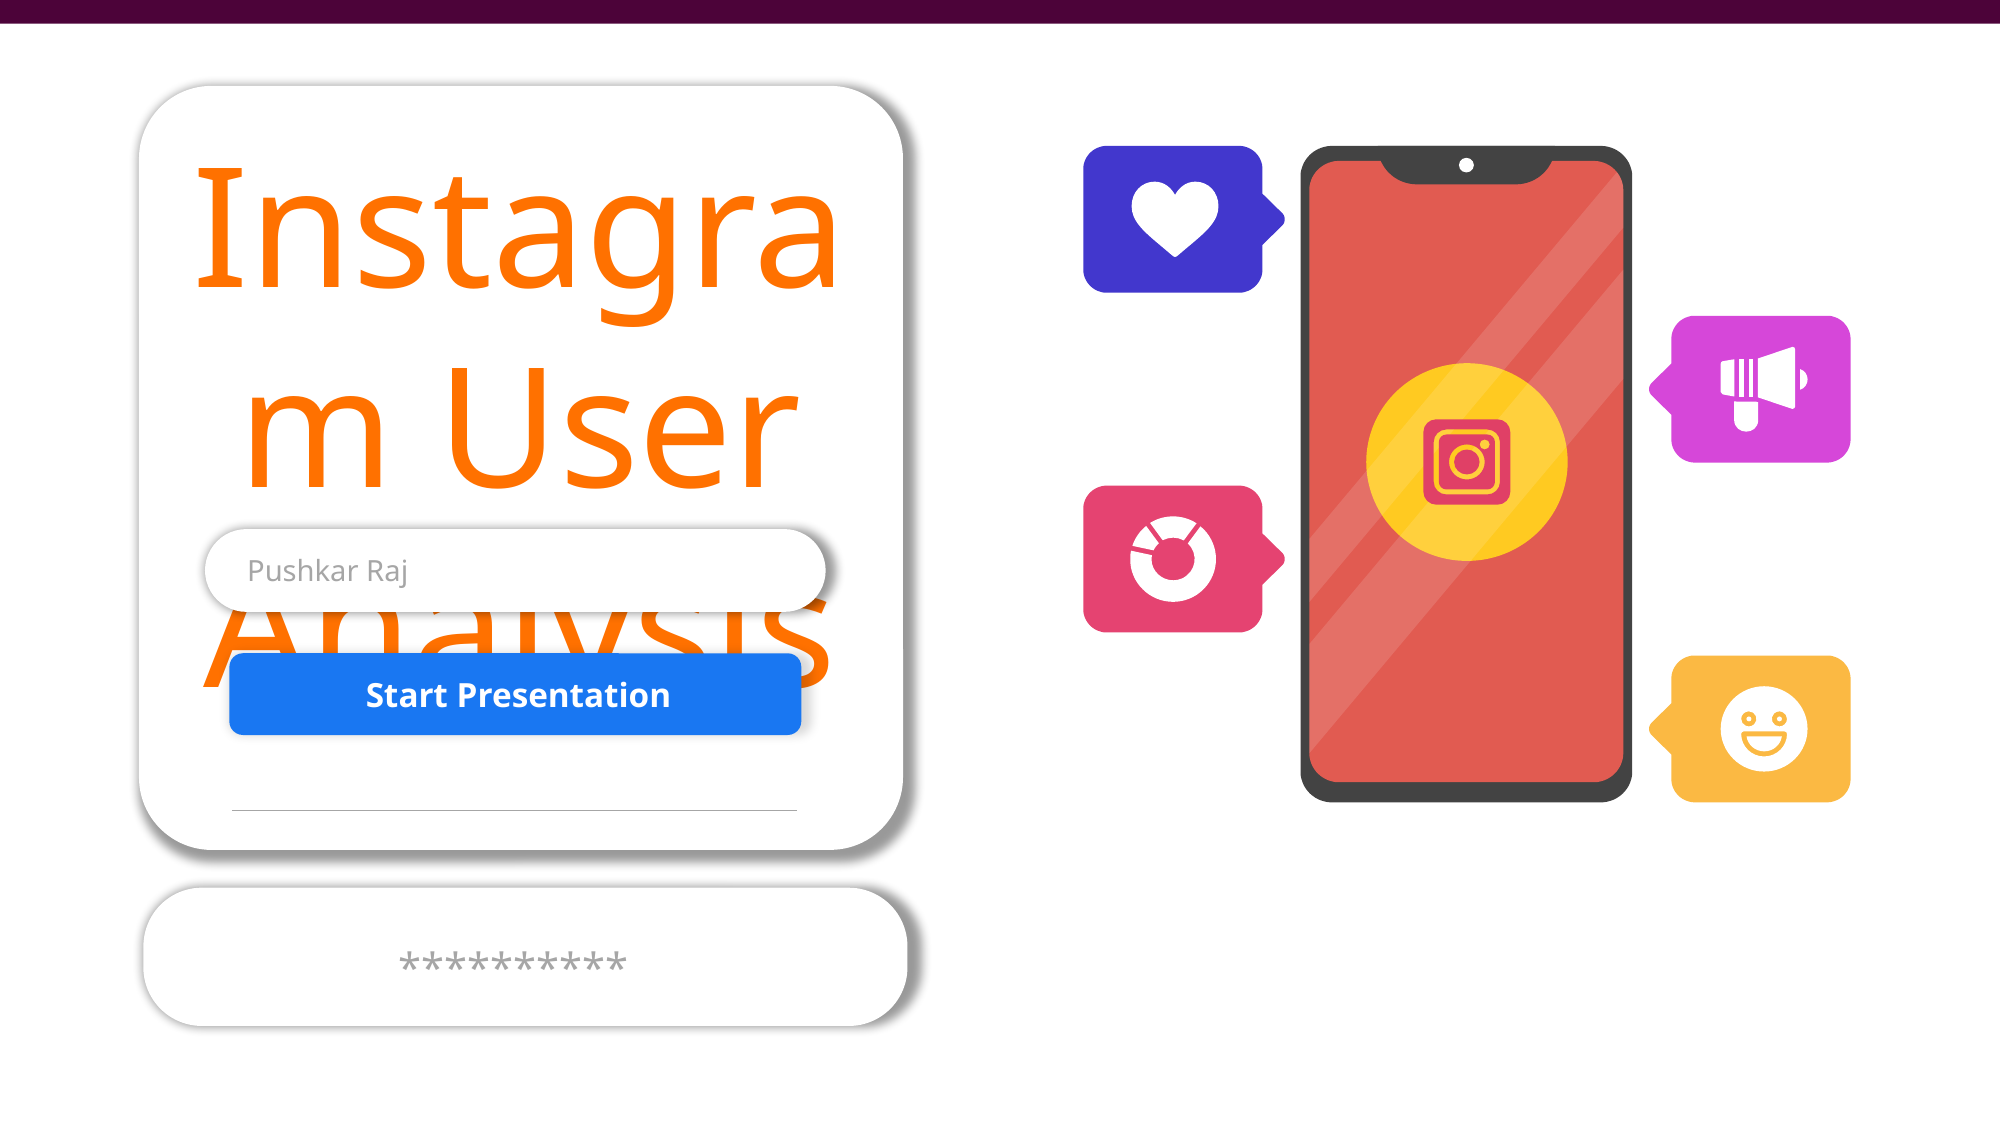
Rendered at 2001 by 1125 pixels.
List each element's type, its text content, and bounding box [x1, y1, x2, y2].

text_box [243, 651, 813, 729]
text_box Pushkar Raj [232, 545, 762, 595]
text_box [228, 652, 803, 737]
text_box [142, 886, 909, 1027]
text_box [1083, 145, 1851, 803]
text_box Start Presentation [307, 666, 731, 722]
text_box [233, 729, 811, 738]
text_box ********** [383, 934, 696, 1000]
text_box Instagram User Analysis [129, 113, 911, 729]
text_box [137, 729, 905, 851]
text_box [153, 84, 889, 113]
text_box [203, 528, 827, 613]
